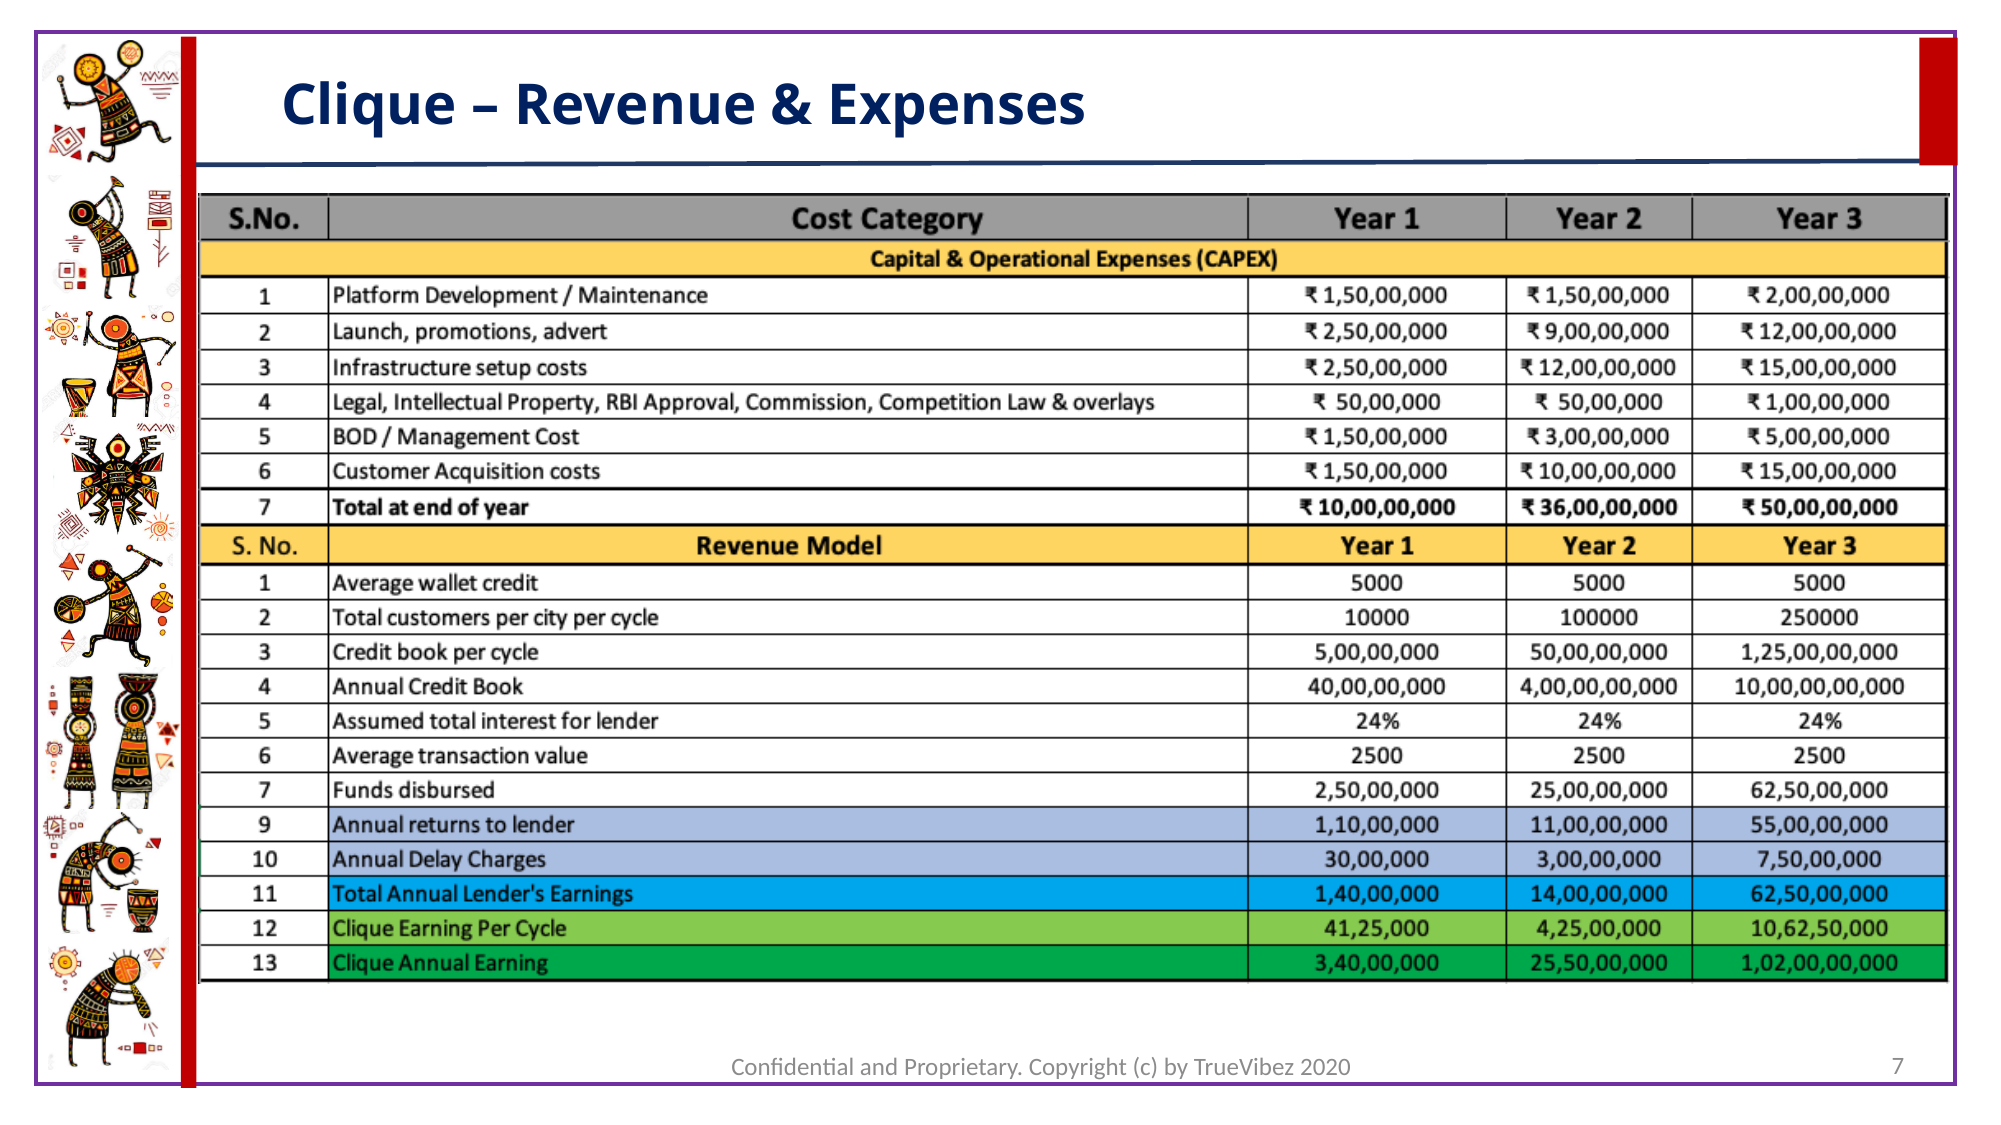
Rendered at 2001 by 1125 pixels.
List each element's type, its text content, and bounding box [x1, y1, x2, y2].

picture [47, 937, 169, 1070]
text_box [195, 160, 1954, 165]
picture [198, 193, 1950, 984]
picture [42, 175, 181, 301]
text_box Clique – Revenue & Expenses [266, 60, 1436, 143]
text_box [35, 31, 1956, 1085]
picture [42, 305, 182, 934]
text_box [180, 36, 197, 1089]
footer Confidential and Proprietary. Copyright (c) by TrueVibez 2020 [704, 1035, 1380, 1096]
slide_number 7 [1469, 1034, 1920, 1095]
text_box [1918, 37, 1959, 167]
picture [42, 40, 184, 171]
